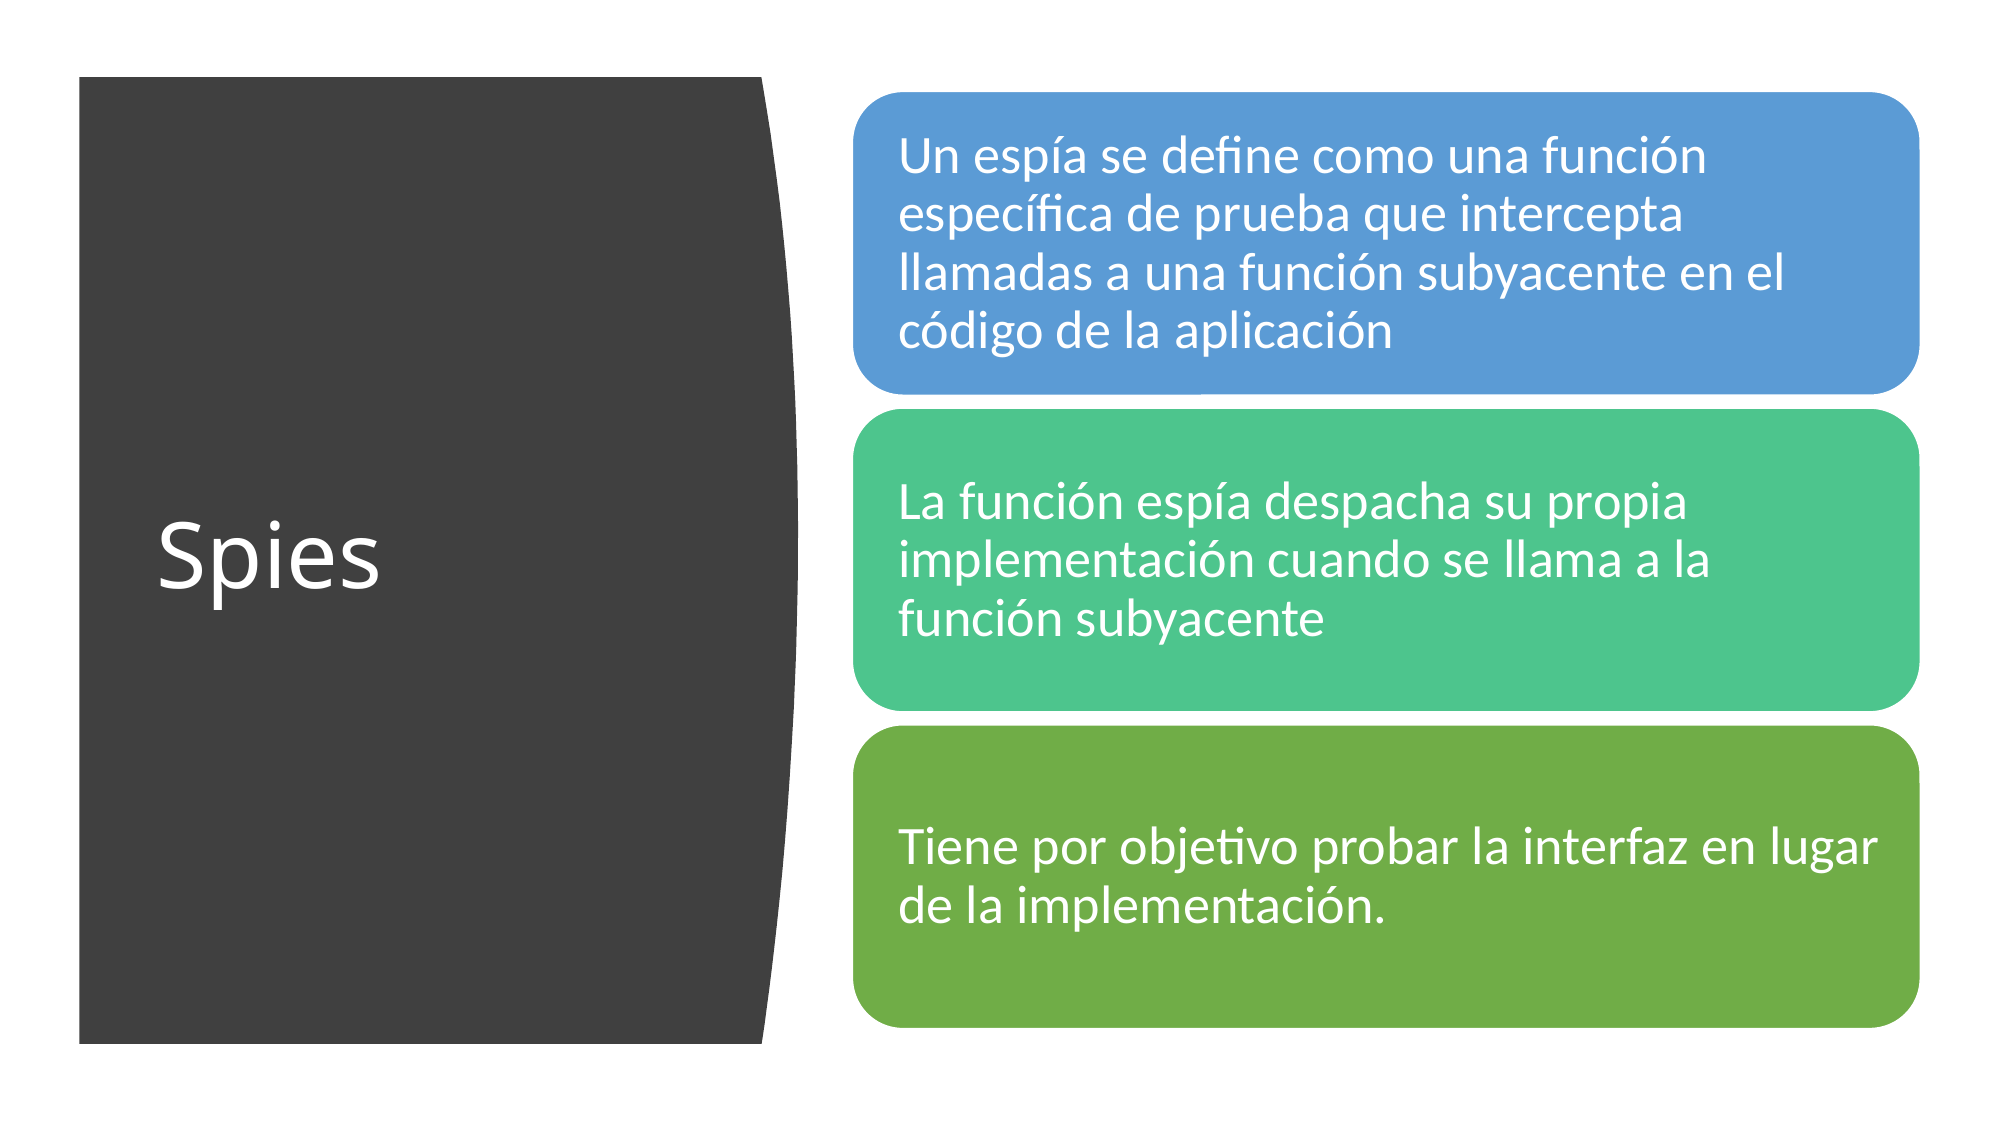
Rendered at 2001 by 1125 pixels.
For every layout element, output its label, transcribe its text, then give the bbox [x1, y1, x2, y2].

title Spies [141, 166, 702, 953]
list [852, 77, 1921, 1043]
text_box [78, 76, 800, 1045]
